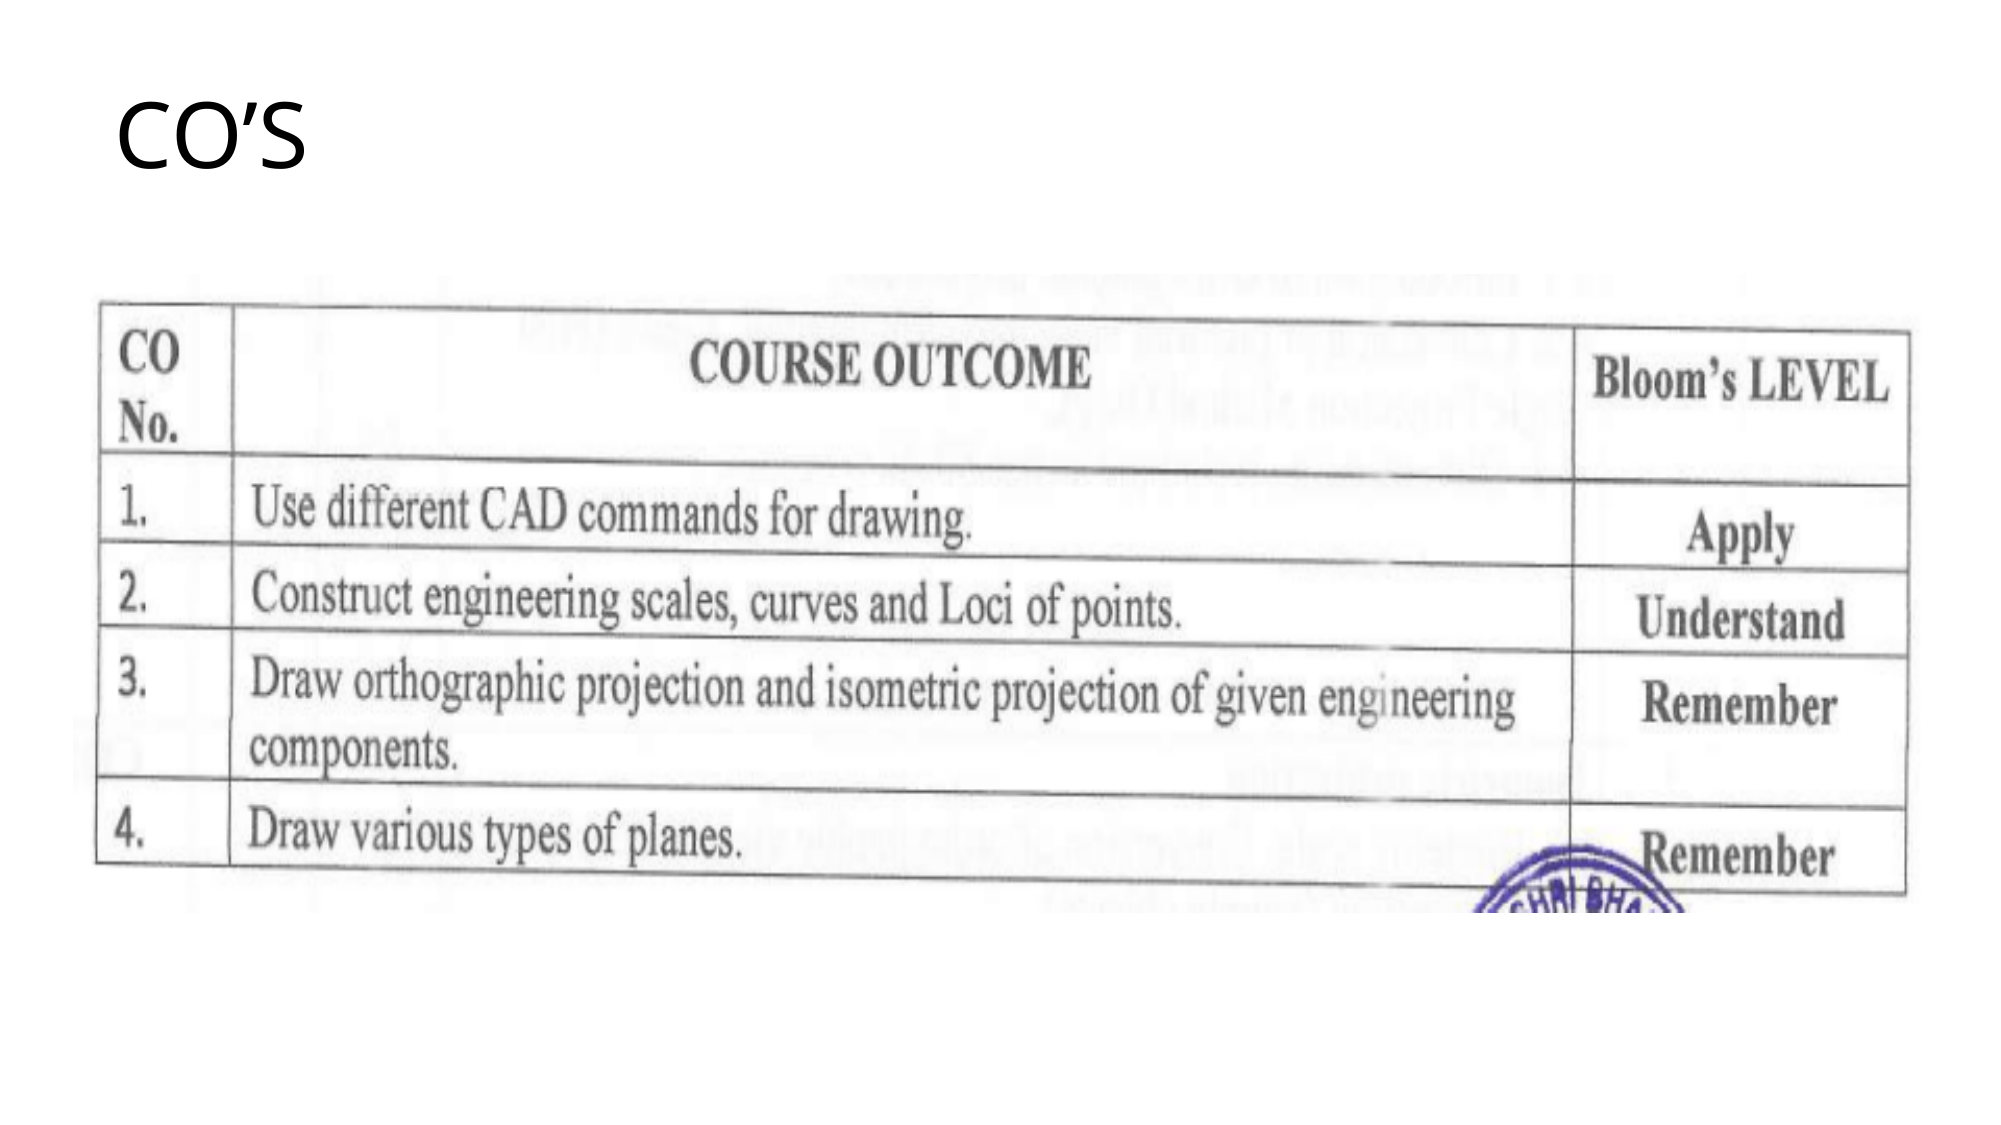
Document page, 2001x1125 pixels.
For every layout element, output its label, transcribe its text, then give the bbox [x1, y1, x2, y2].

title CO’S [99, 45, 1900, 233]
picture [73, 274, 1926, 913]
